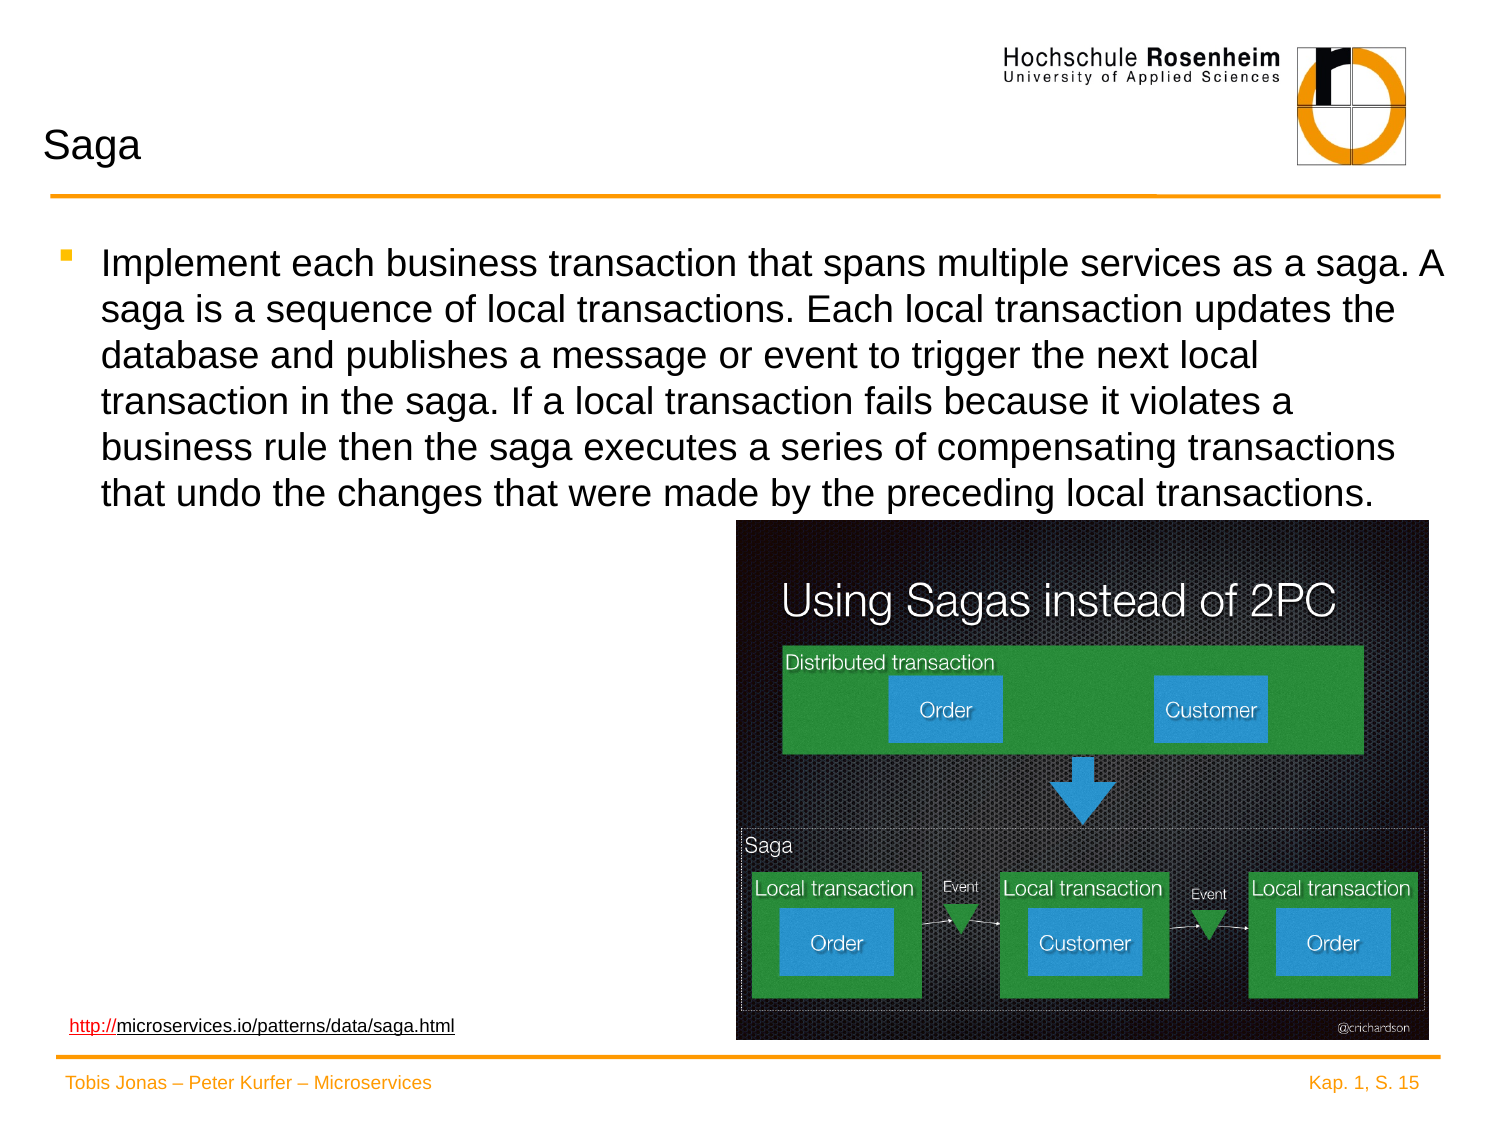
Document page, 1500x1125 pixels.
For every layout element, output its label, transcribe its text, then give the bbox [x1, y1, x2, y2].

text_box http://microservices.io/patterns/data/saga.html [54, 1006, 475, 1044]
picture [1003, 45, 1407, 167]
title Saga [42, 41, 987, 168]
picture [735, 520, 1429, 1041]
list Implement each business transaction that spans multiple services as a saga. A saga is a sequence of local transactions. Each local transaction updates the database and publishes a message or event to trigger the next local transaction in the saga. If a local transaction fails because it violates a business rule then the saga executes a series of compensating transactions that undo the changes that were made by the preceding local transactions. [42, 230, 1470, 1026]
